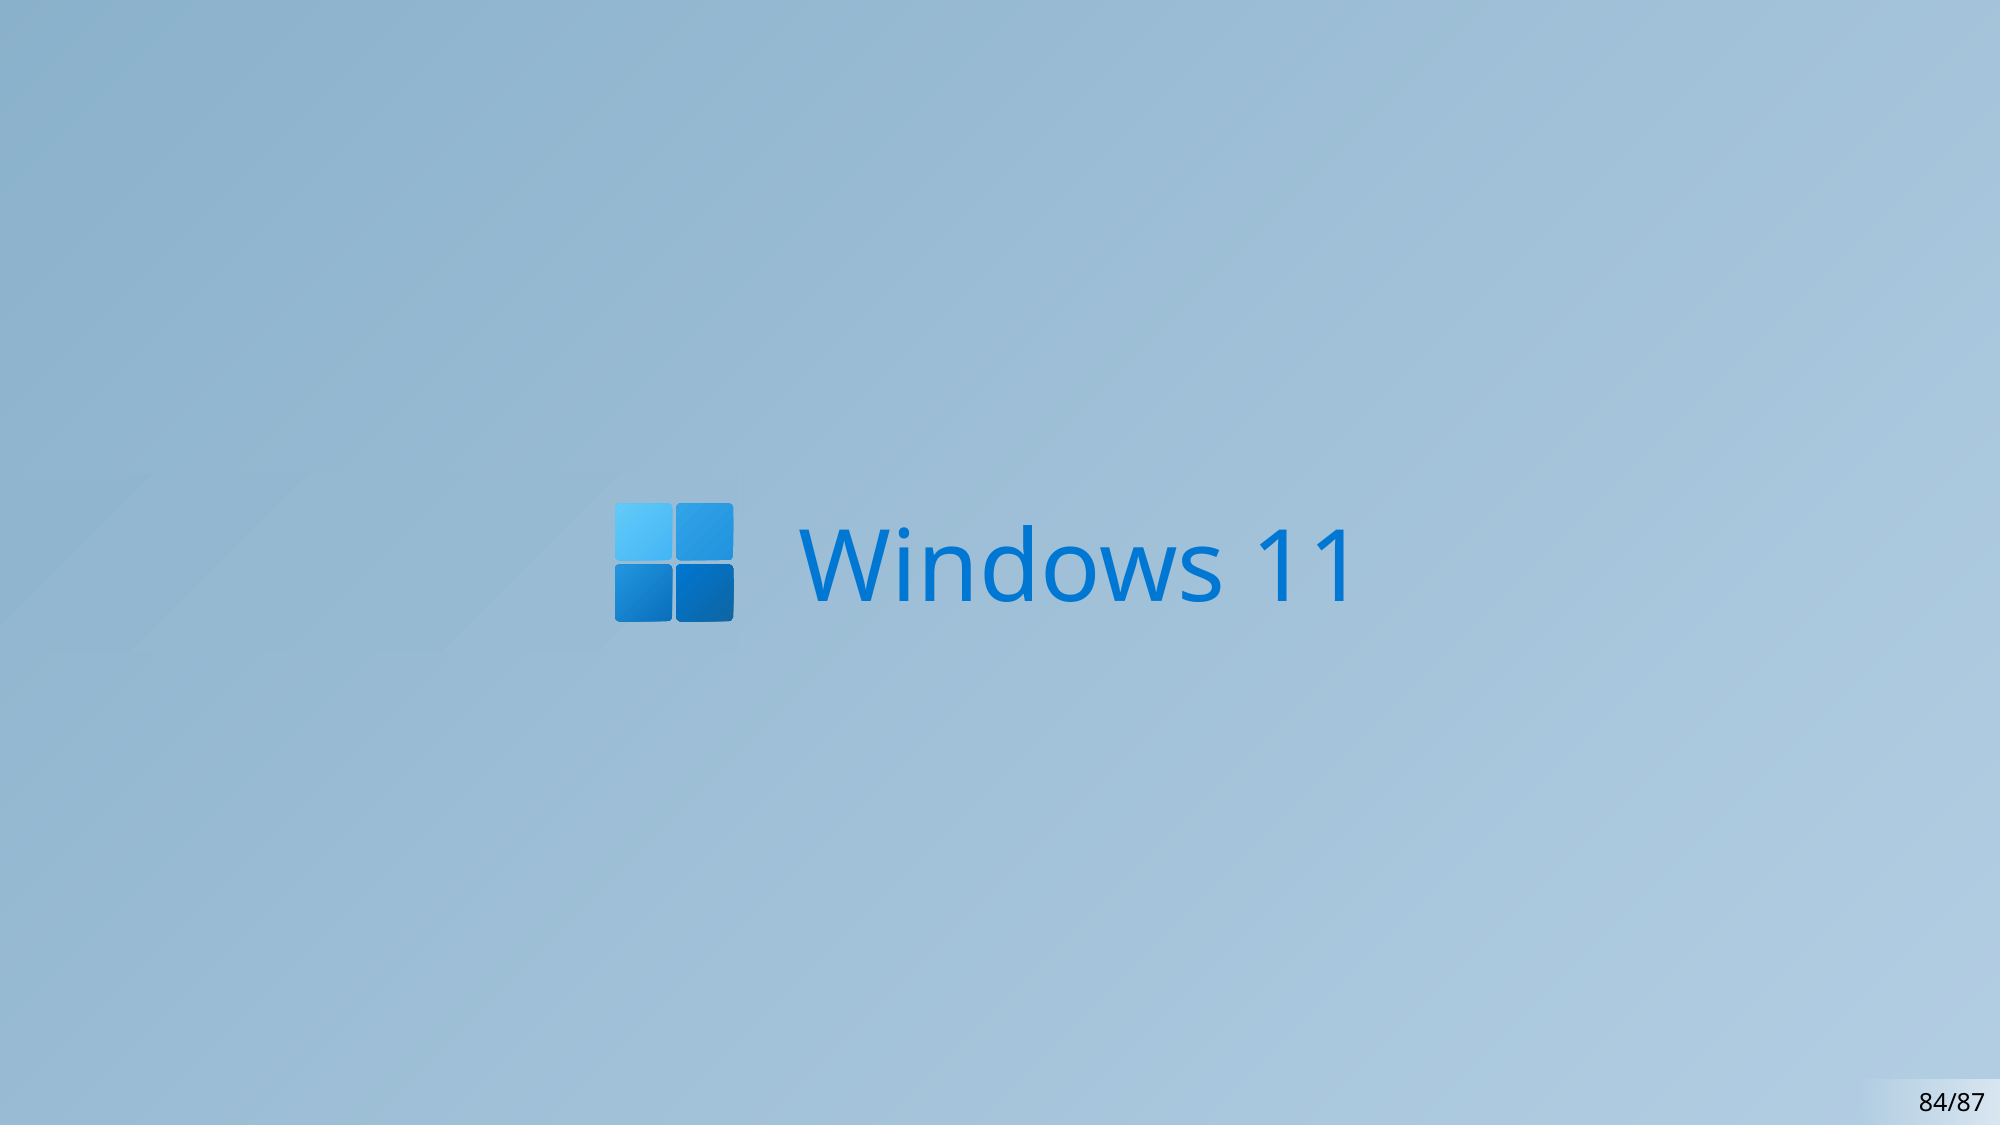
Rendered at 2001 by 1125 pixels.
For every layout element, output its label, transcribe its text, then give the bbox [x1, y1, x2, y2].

text_box [675, 502, 735, 562]
text_box Windows 11 [784, 494, 1405, 629]
text_box [675, 563, 735, 623]
text_box [0, 473, 739, 652]
text_box [614, 563, 674, 623]
text_box [614, 502, 674, 562]
